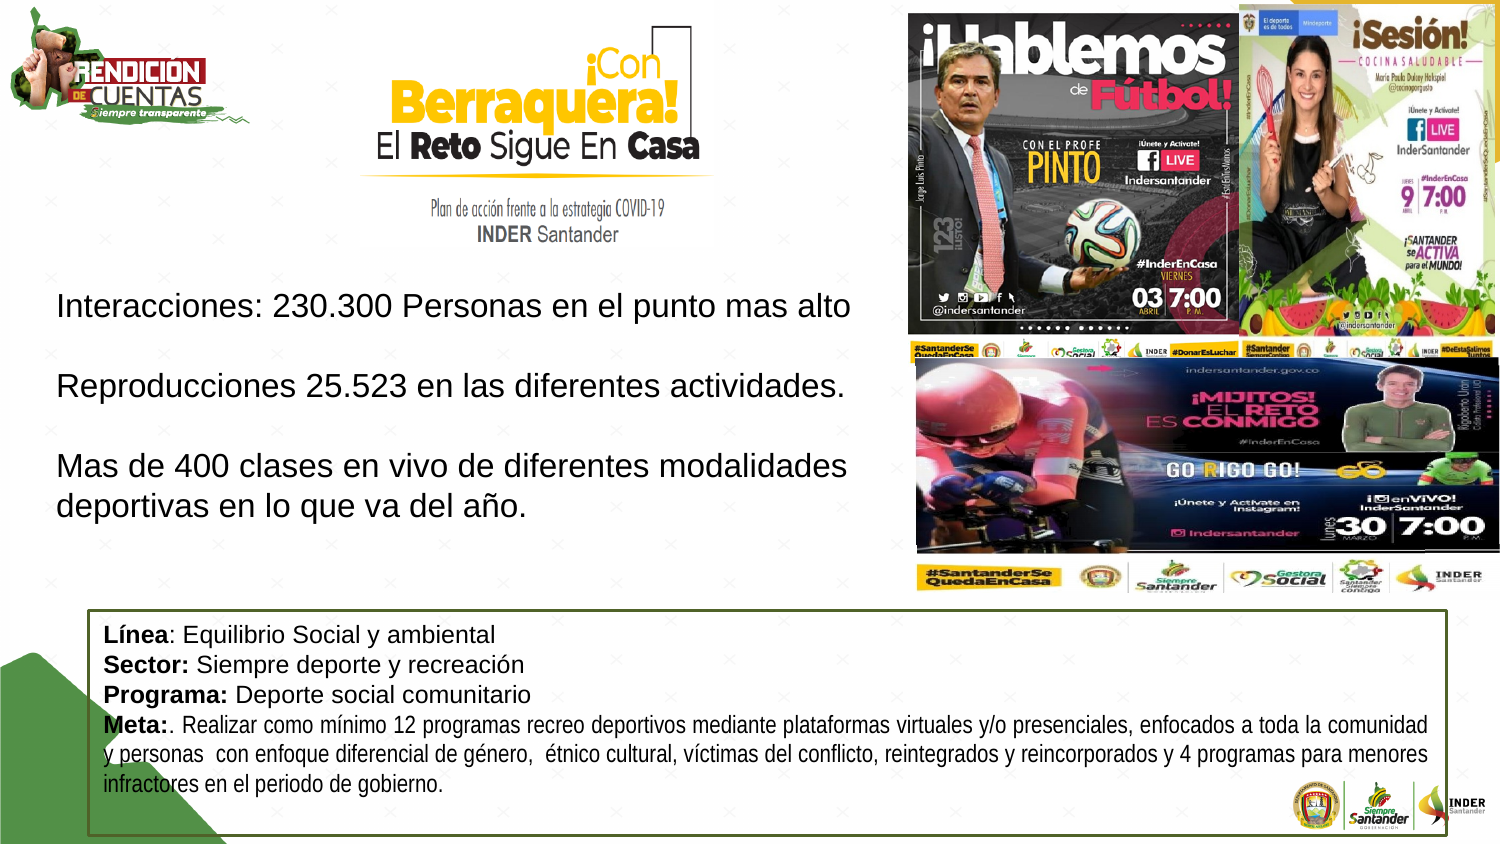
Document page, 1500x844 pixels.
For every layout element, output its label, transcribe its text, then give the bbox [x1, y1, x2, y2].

text_box Interacciones: 230.300 Personas en el punto mas alto Reproducciones 25.523 en las diferentes actividades. Mas de 400 clases en vivo de diferentes modalidades deportivas en lo que va del año. [41, 276, 892, 532]
picture [0, 0, 1500, 844]
text_box Línea: Equilibrio Social y ambiental Sector: Siempre deporte y recreación Programa: Deporte social comunitario Meta:. Realizar como mínimo 12 programas recreo deportivos mediante plataformas virtuales y/o presenciales, enfocados a toda la comunidad y personas con enfoque diferencial de género, étnico cultural, víctimas del conflicto, reintegrados y reincorporados y 4 programas para menores infractores en el periodo de gobierno. [88, 610, 1447, 836]
